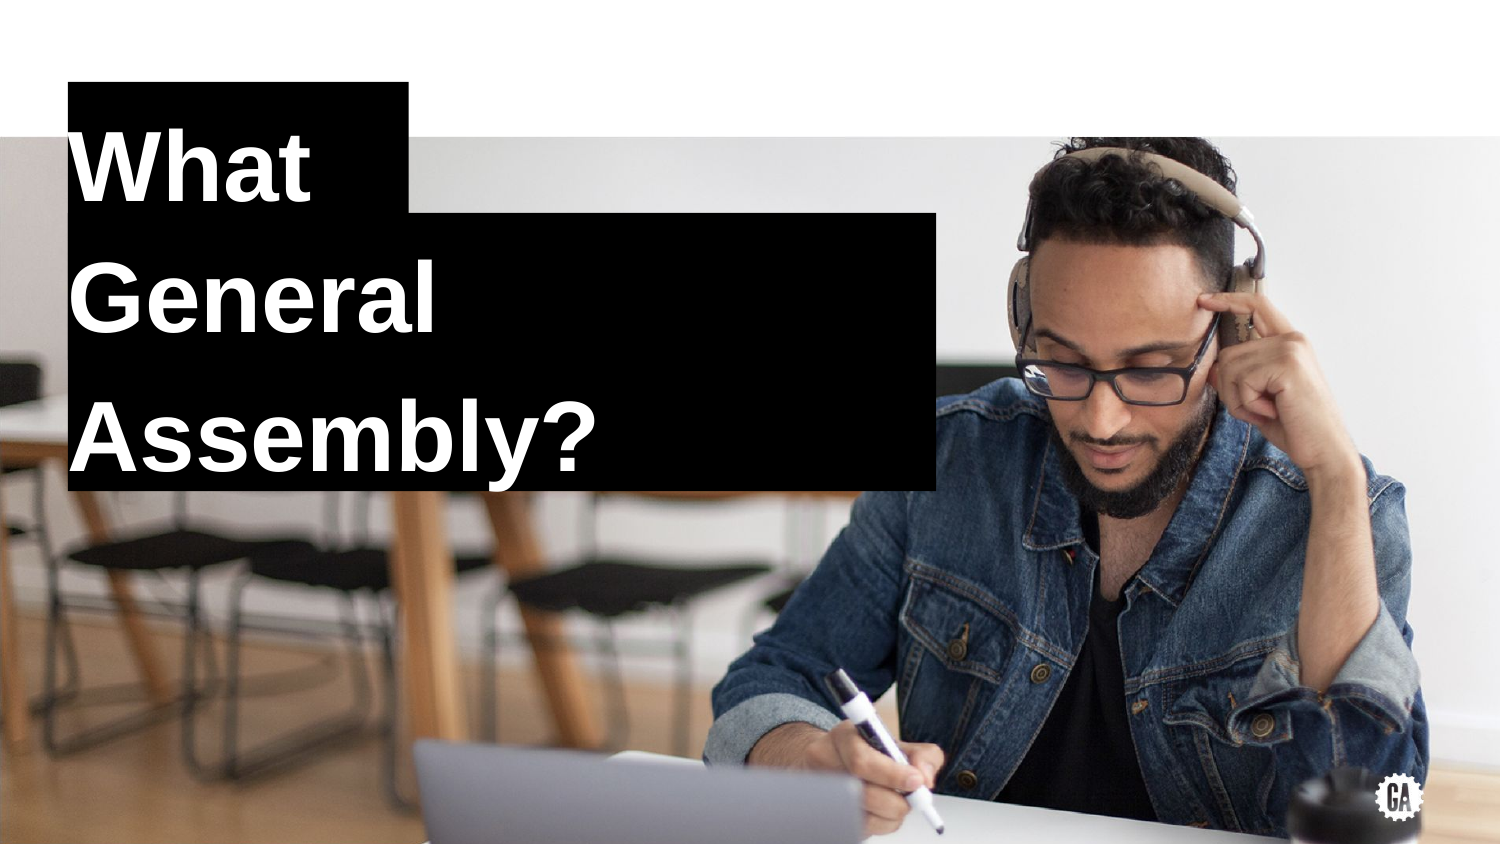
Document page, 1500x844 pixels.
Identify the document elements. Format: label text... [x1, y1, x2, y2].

text_box What Is [67, 81, 409, 212]
picture [0, 136, 1500, 844]
text_box General Assembly? [67, 212, 937, 492]
